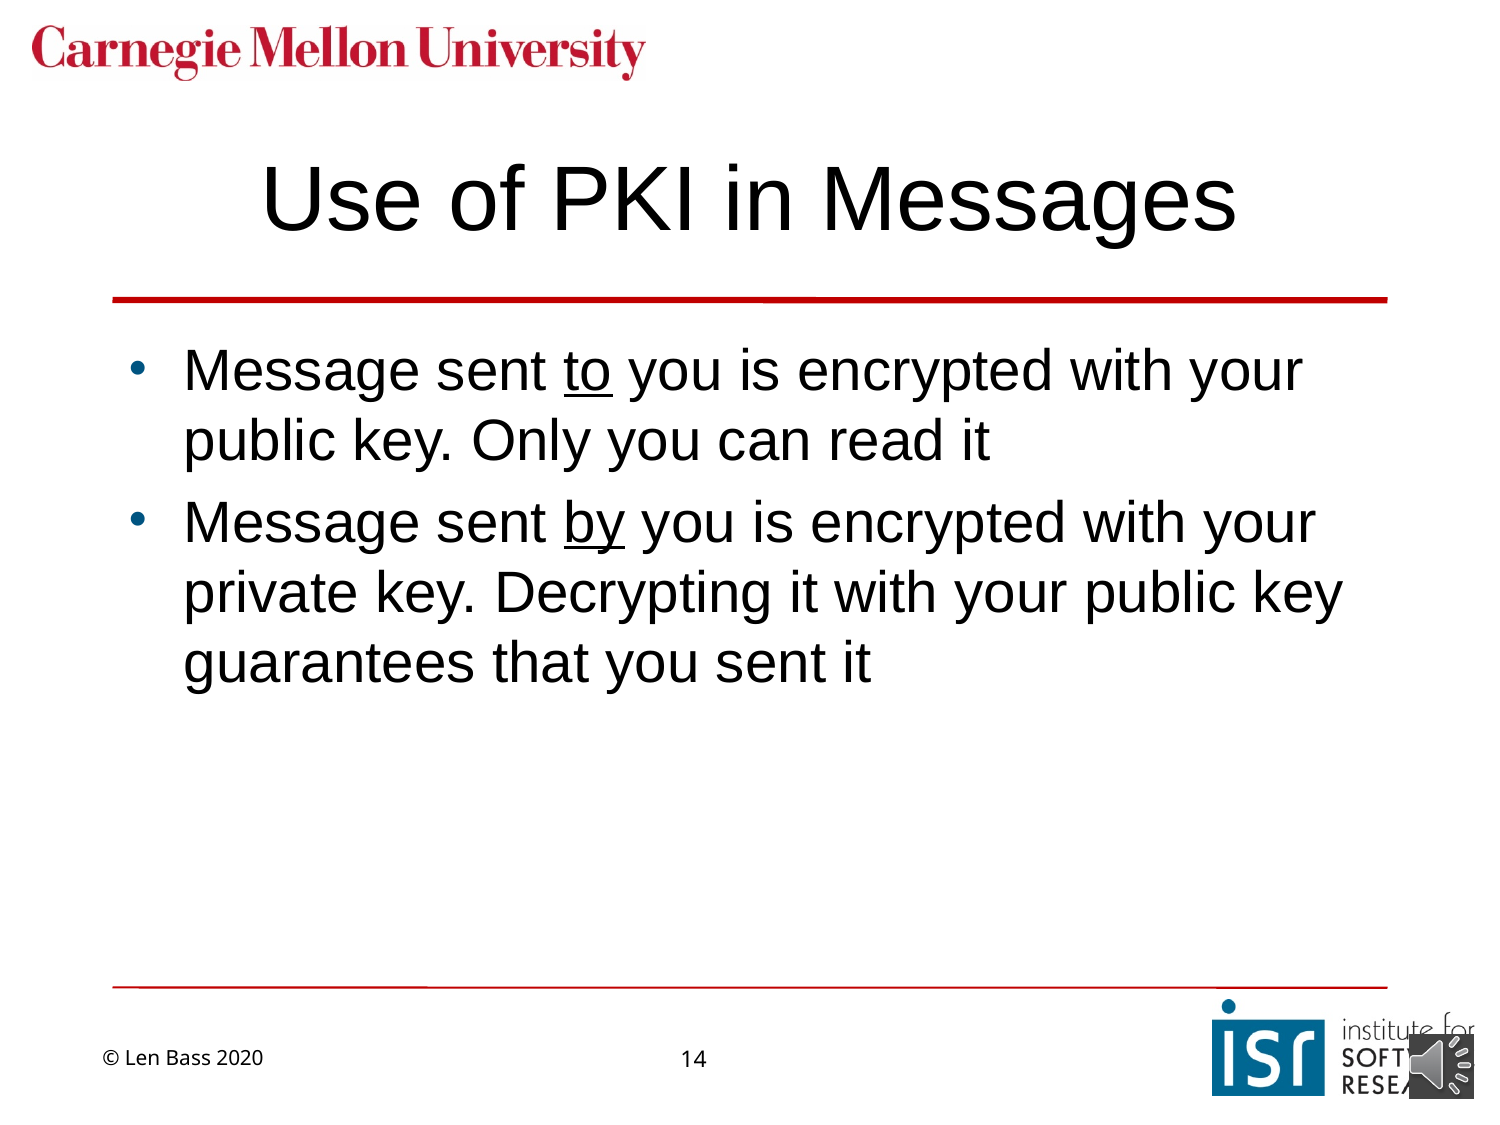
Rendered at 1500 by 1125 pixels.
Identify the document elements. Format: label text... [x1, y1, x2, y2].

picture [1247, 1030, 1280, 1087]
picture [1225, 1031, 1233, 1086]
picture [32, 25, 646, 81]
list Message sent to you is encrypted with your public key. Only you can read it Message sent by you is encrypted with your private key. Decrypting it with your public key guarantees that you sent it [112, 324, 1388, 988]
title Use of PKI in Messages [112, 99, 1388, 288]
picture [1212, 999, 1476, 1101]
picture [1293, 1031, 1314, 1086]
